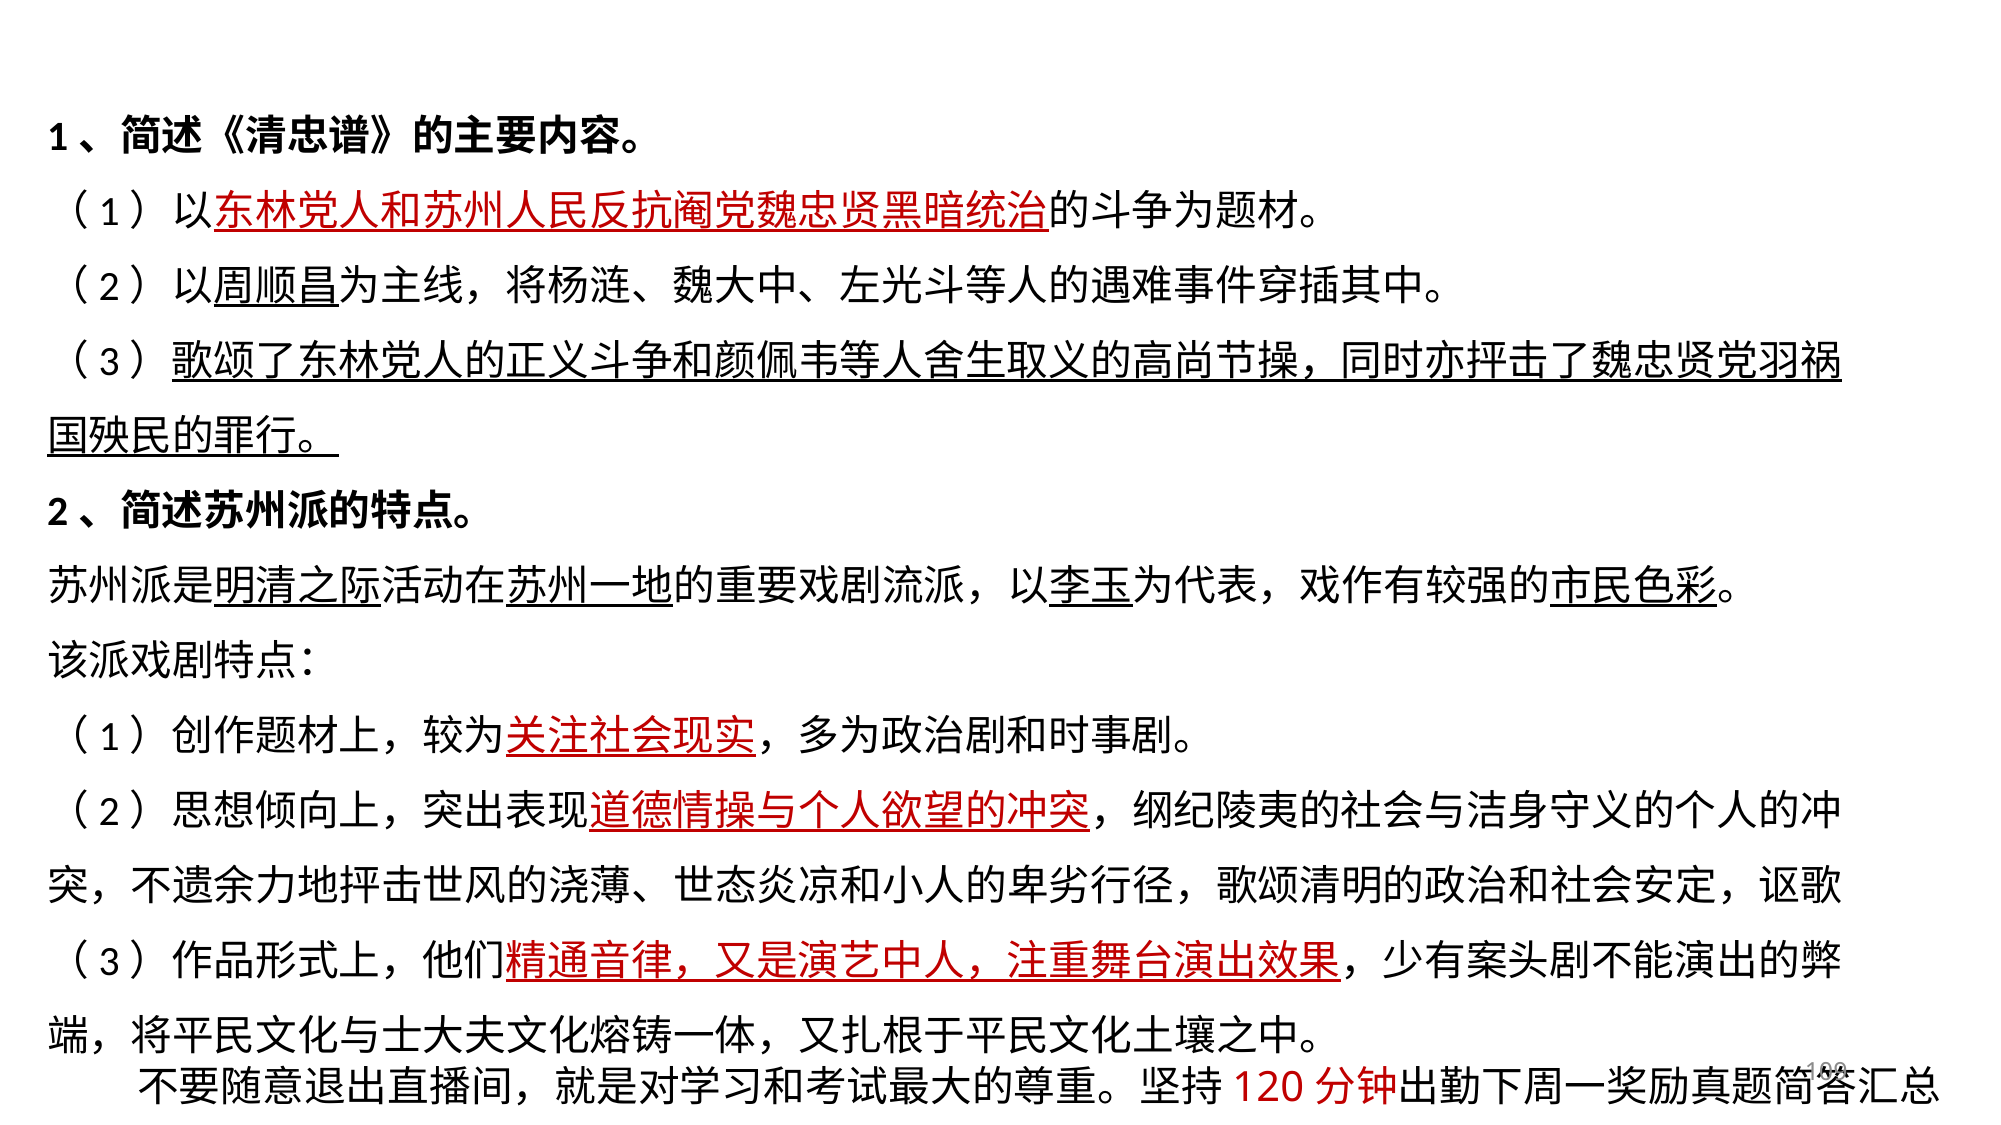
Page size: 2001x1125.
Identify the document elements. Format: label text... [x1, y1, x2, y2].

text_box 1、简述《清忠谱》的主要内容。 （1）以东林党人和苏州人民反抗阉党魏忠贤黑暗统治的斗争为题材。 （2）以周顺昌为主线，将杨涟、魏大中、左光斗等人的遇难事件穿插其中。 （3）歌颂了东林党人的正义斗争和颜佩韦等人舍生取义的高尚节操，同时亦抨击了魏忠贤党羽祸国殃民的罪行。 2、简述苏州派的特点。 苏州派是明清之际活动在苏州一地的重要戏剧流派，以李玉为代表，戏作有较强的市民色彩。 该派戏剧特点： （1）创作题材上，较为关注社会现实，多为政治剧和时事剧。 （2）思想倾向上，突出表现道德情操与个人欲望的冲突，纲纪陵夷的社会与洁身守义的个人的冲突，不遗余力地抨击世风的浇薄、世态炎凉和小人的卑劣行径，歌颂清明的政治和社会安定，讴歌 （3）作品形式上，他们精通音律，又是演艺中人，注重舞台演出效果，少有案头剧不能演出的弊端，将平民文化与士大夫文化熔铸一体，又扎根于平民文化土壤之中。 [32, 76, 1863, 1125]
